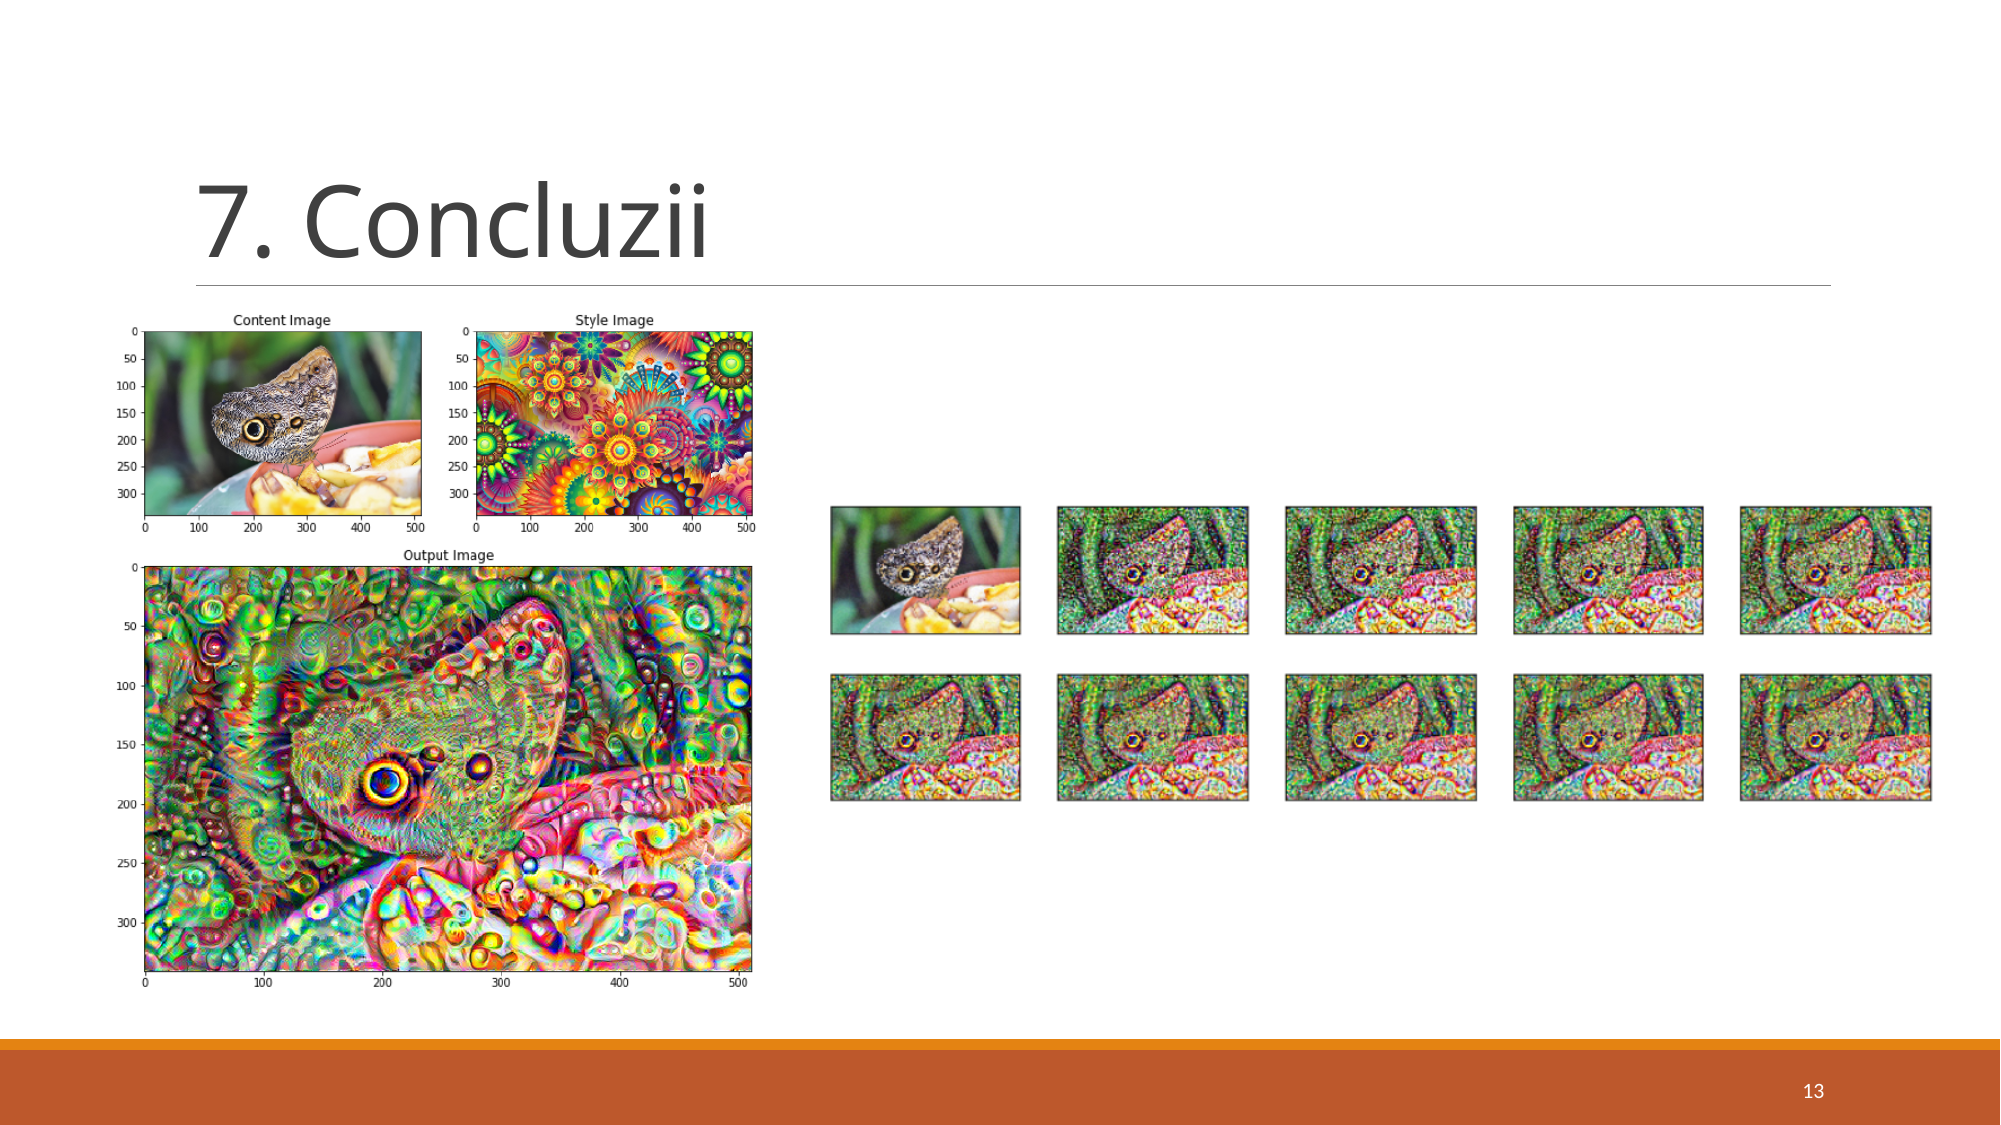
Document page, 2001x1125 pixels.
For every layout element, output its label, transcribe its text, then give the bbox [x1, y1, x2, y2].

picture [814, 489, 1949, 820]
slide_number 13 [1624, 1059, 1840, 1120]
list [107, 302, 775, 1007]
title 7. Concluzii [180, 47, 1830, 285]
